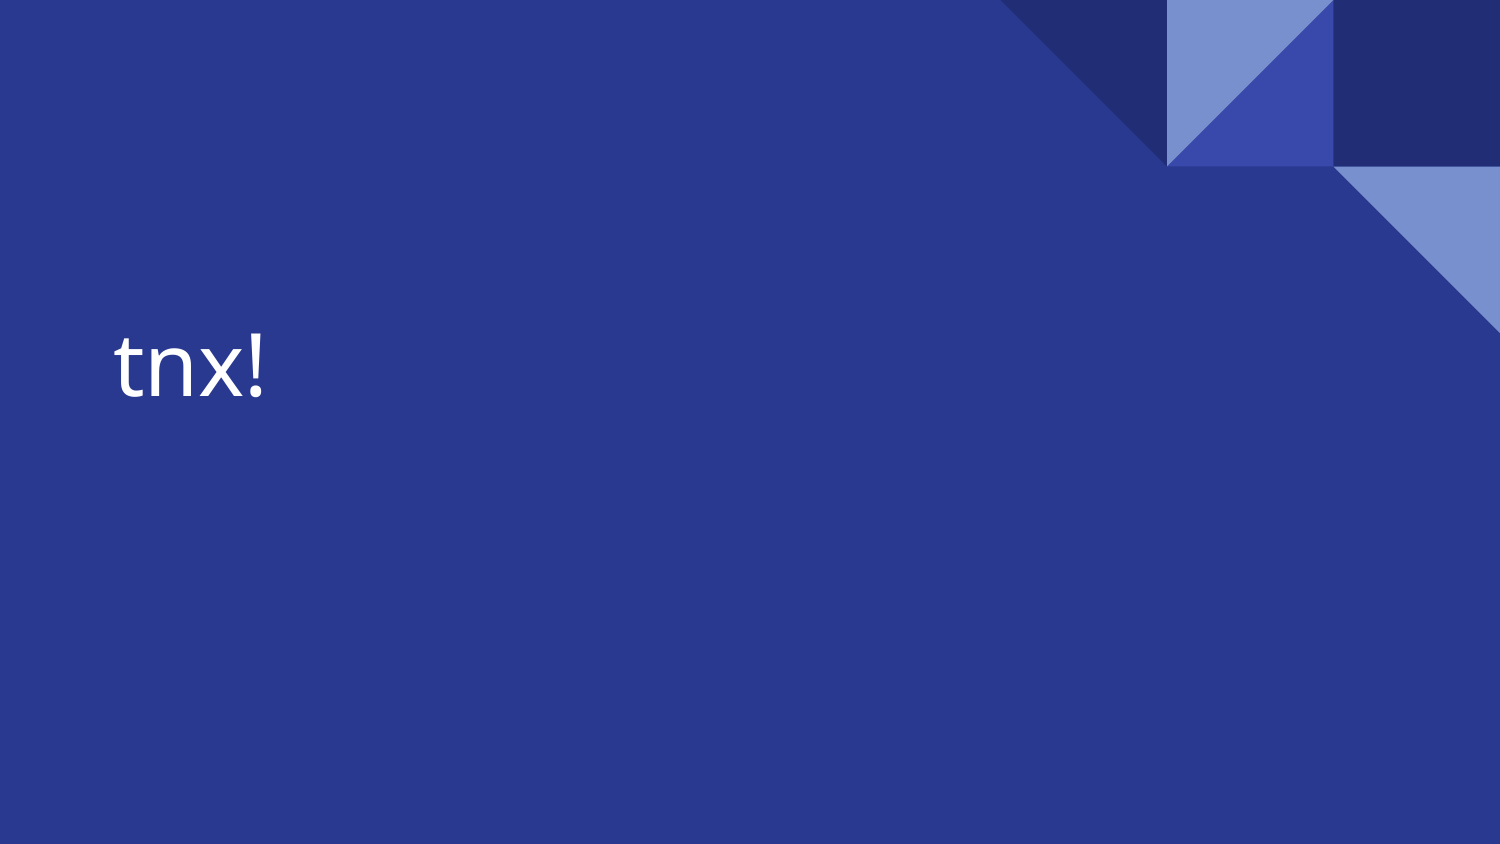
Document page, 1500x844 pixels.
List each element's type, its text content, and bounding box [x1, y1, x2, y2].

title tnx! [98, 291, 1447, 429]
